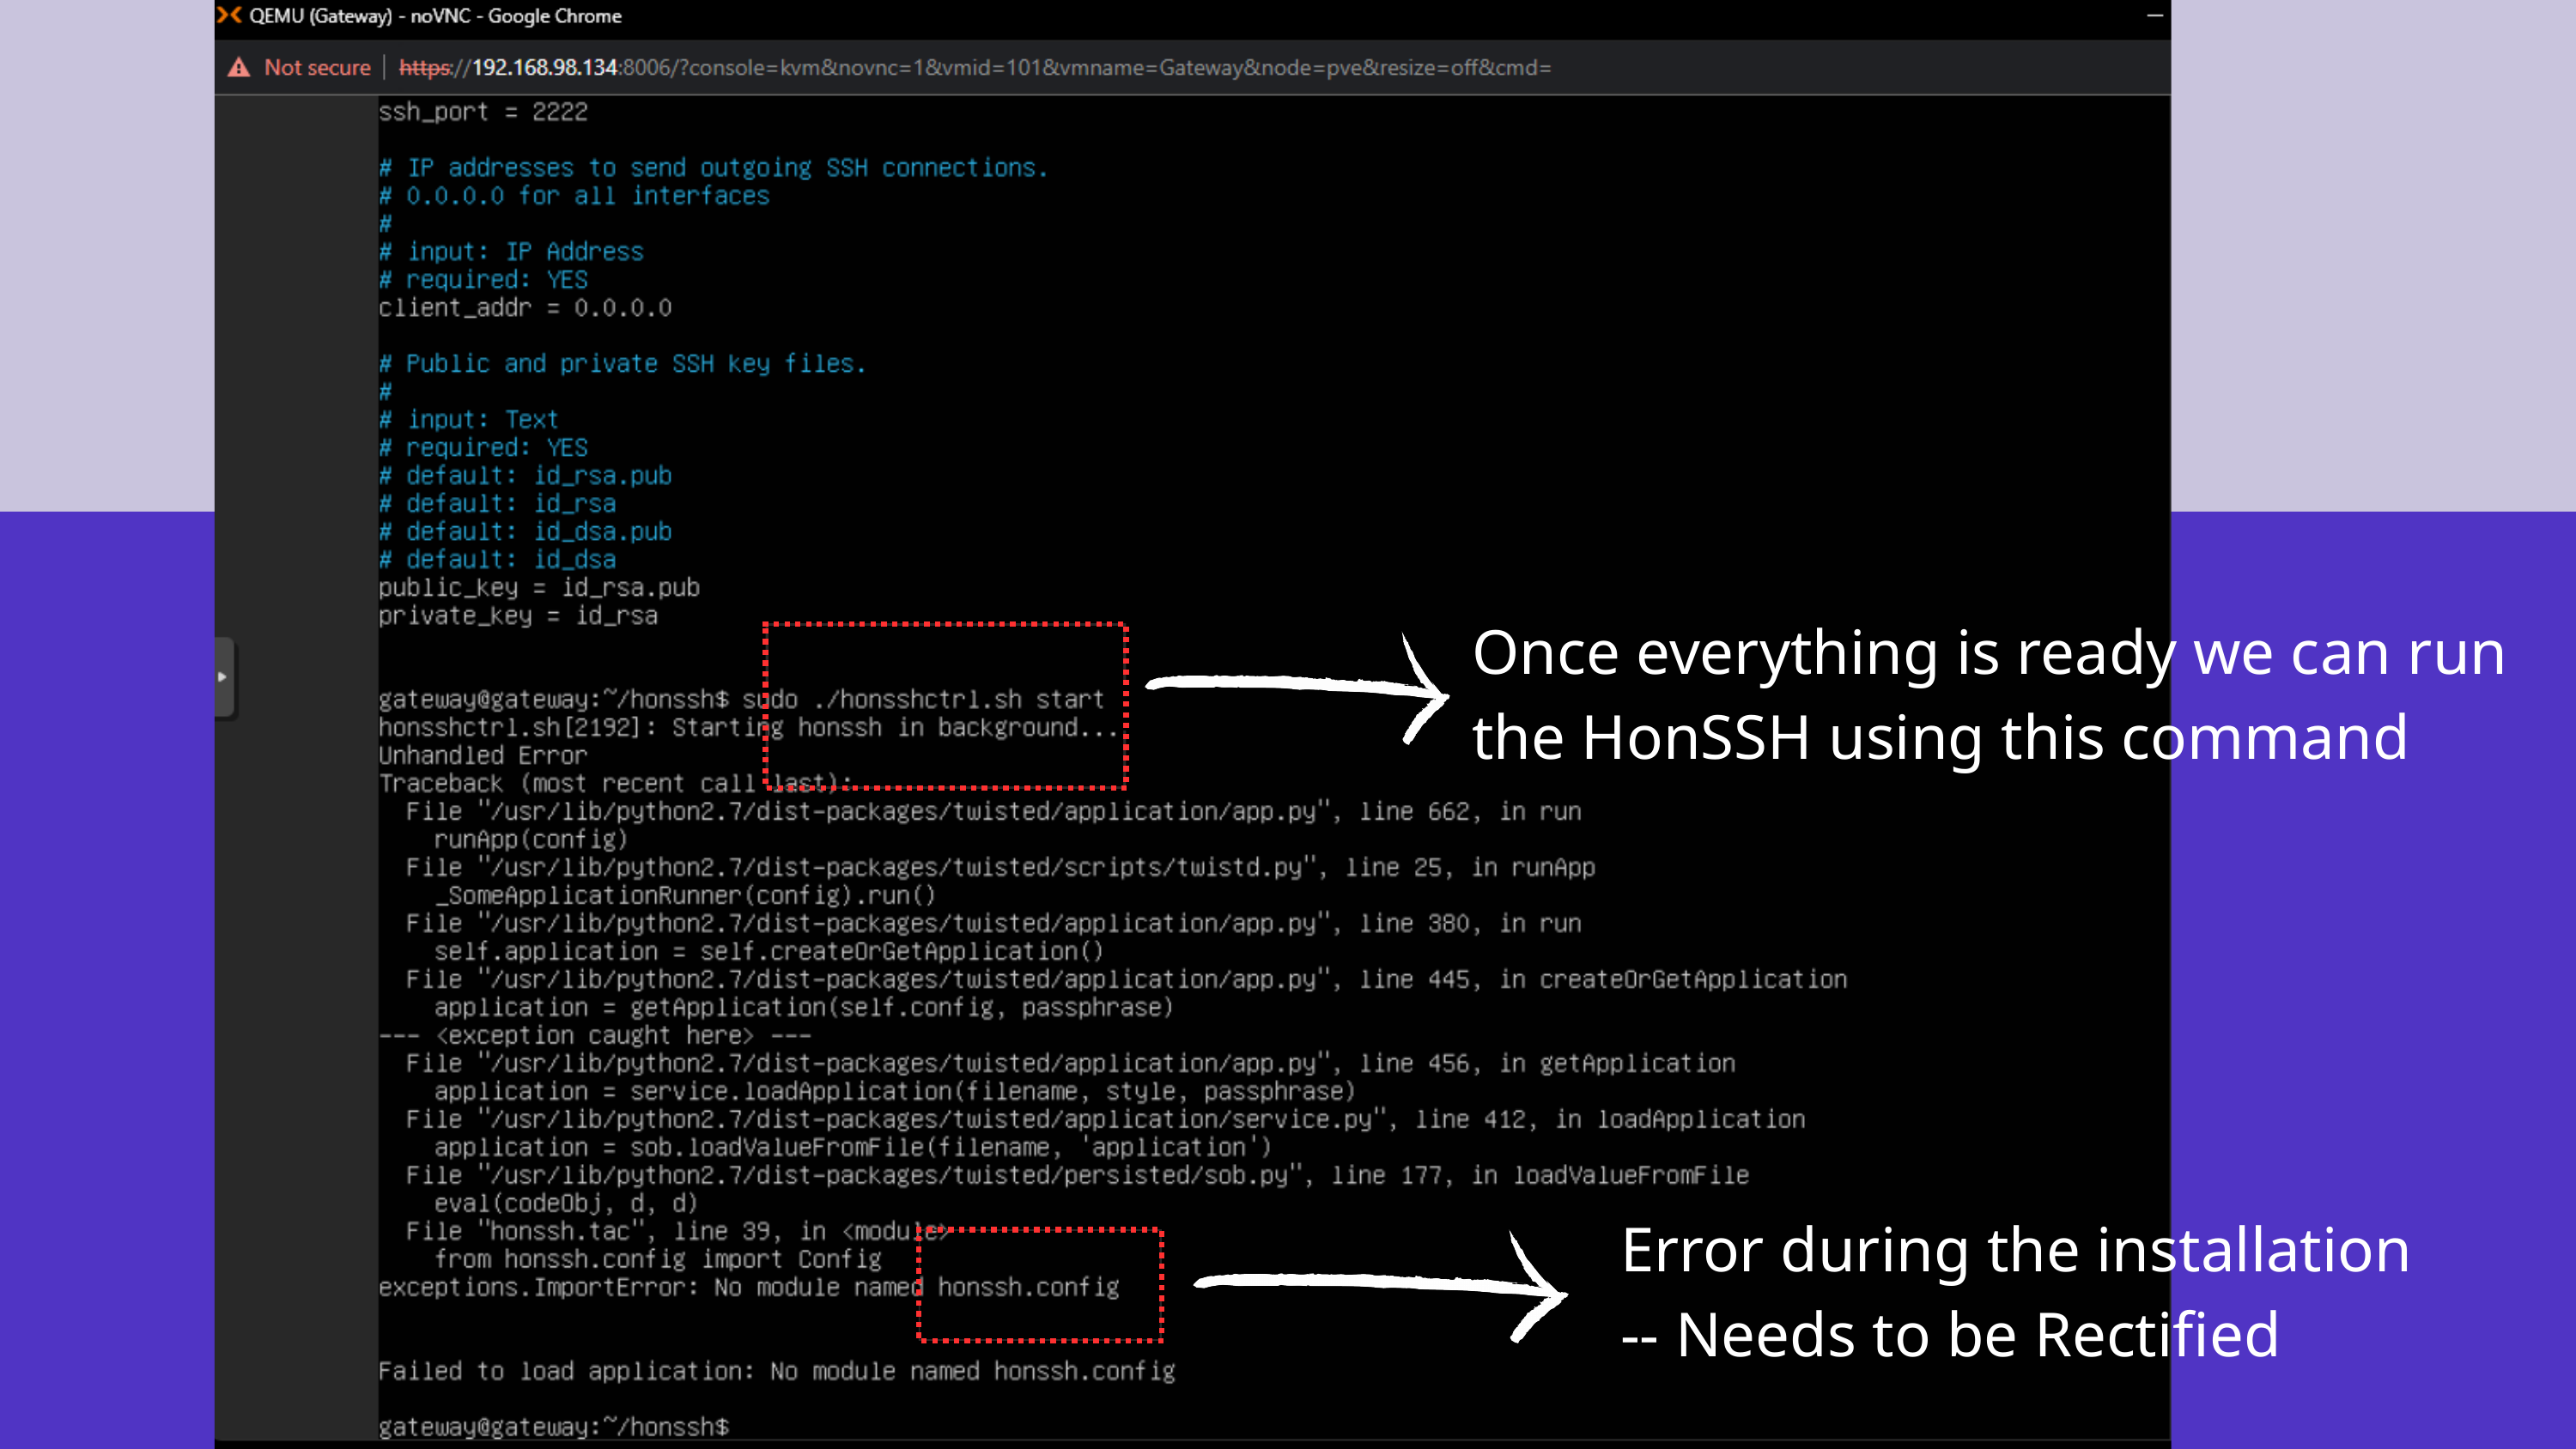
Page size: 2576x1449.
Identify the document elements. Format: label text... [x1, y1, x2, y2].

text_box Error during the installation -- Needs to be Rectified [1620, 1198, 2576, 1369]
text_box [1193, 1229, 1569, 1343]
text_box [214, 522, 2172, 1449]
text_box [0, 0, 2576, 512]
text_box [765, 623, 1127, 789]
text_box [918, 1229, 1162, 1341]
text_box Once everything is ready we can run the HonSSH using this command [1472, 601, 2549, 772]
text_box [1145, 631, 1450, 745]
